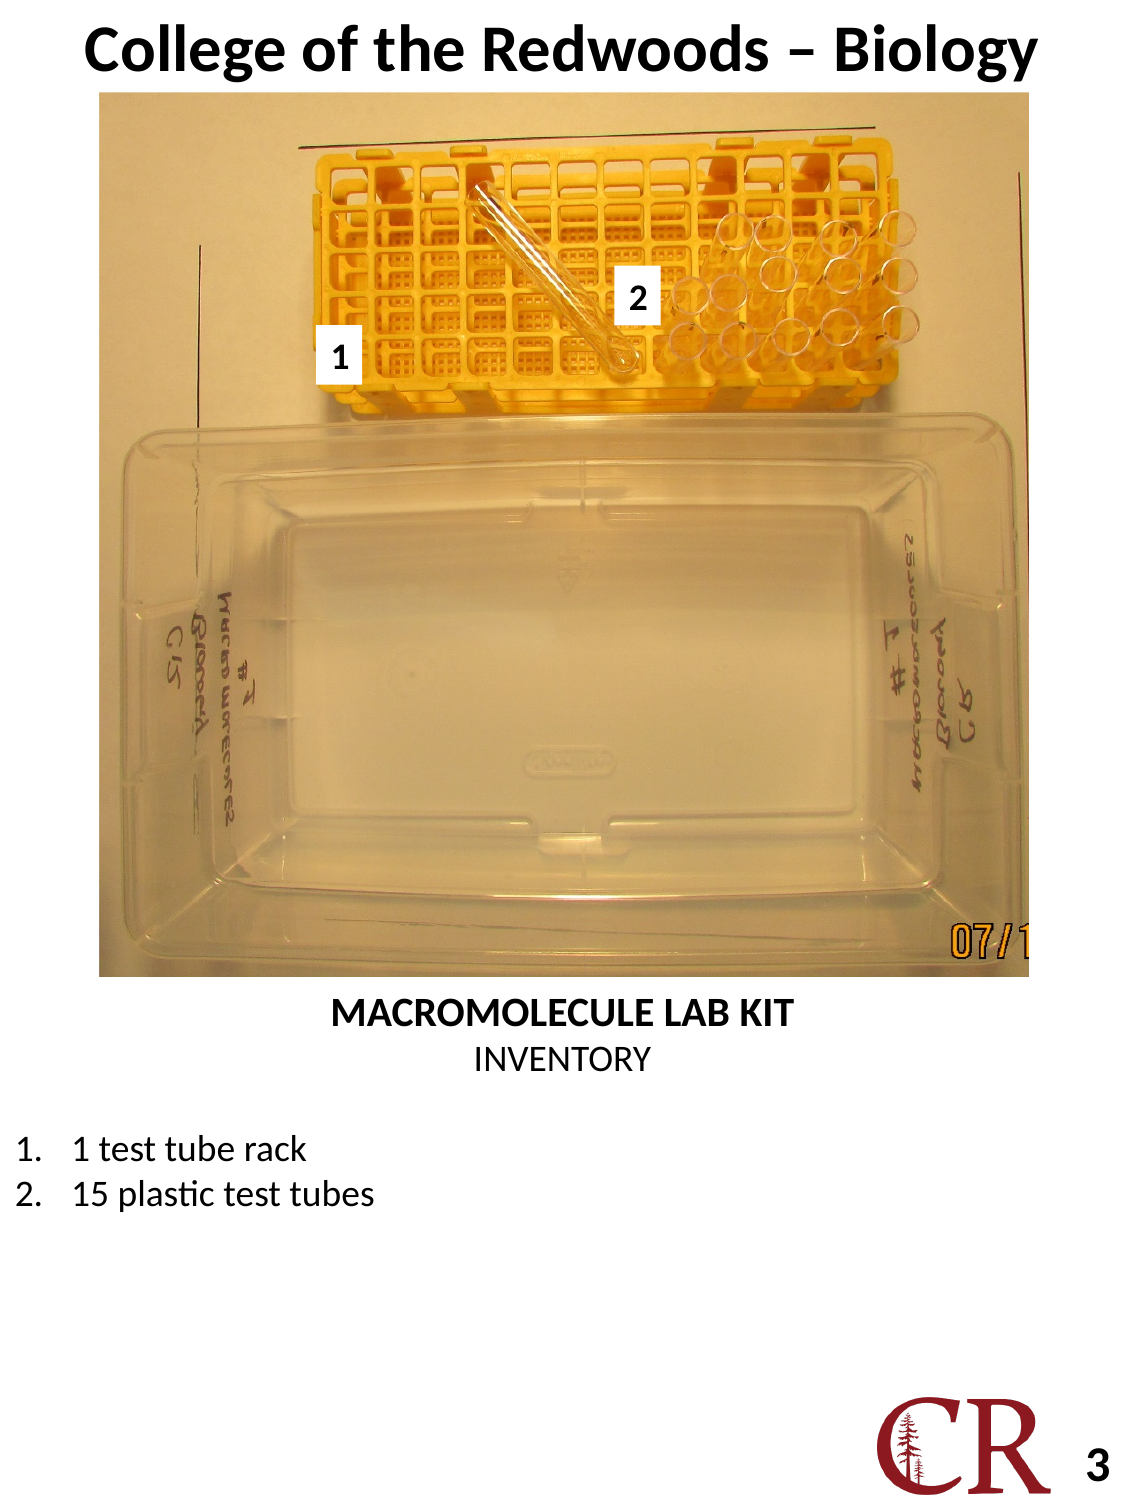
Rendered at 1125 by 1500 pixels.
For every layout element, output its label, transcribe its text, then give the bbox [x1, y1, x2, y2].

text_box 3 [1031, 1424, 1125, 1499]
text_box MACROMOLECULE LAB KIT INVENTORY 1 test tube rack 15 plastic test tubes [0, 1094, 1125, 1357]
picture [0, 0, 1125, 1094]
picture [877, 1397, 1051, 1495]
